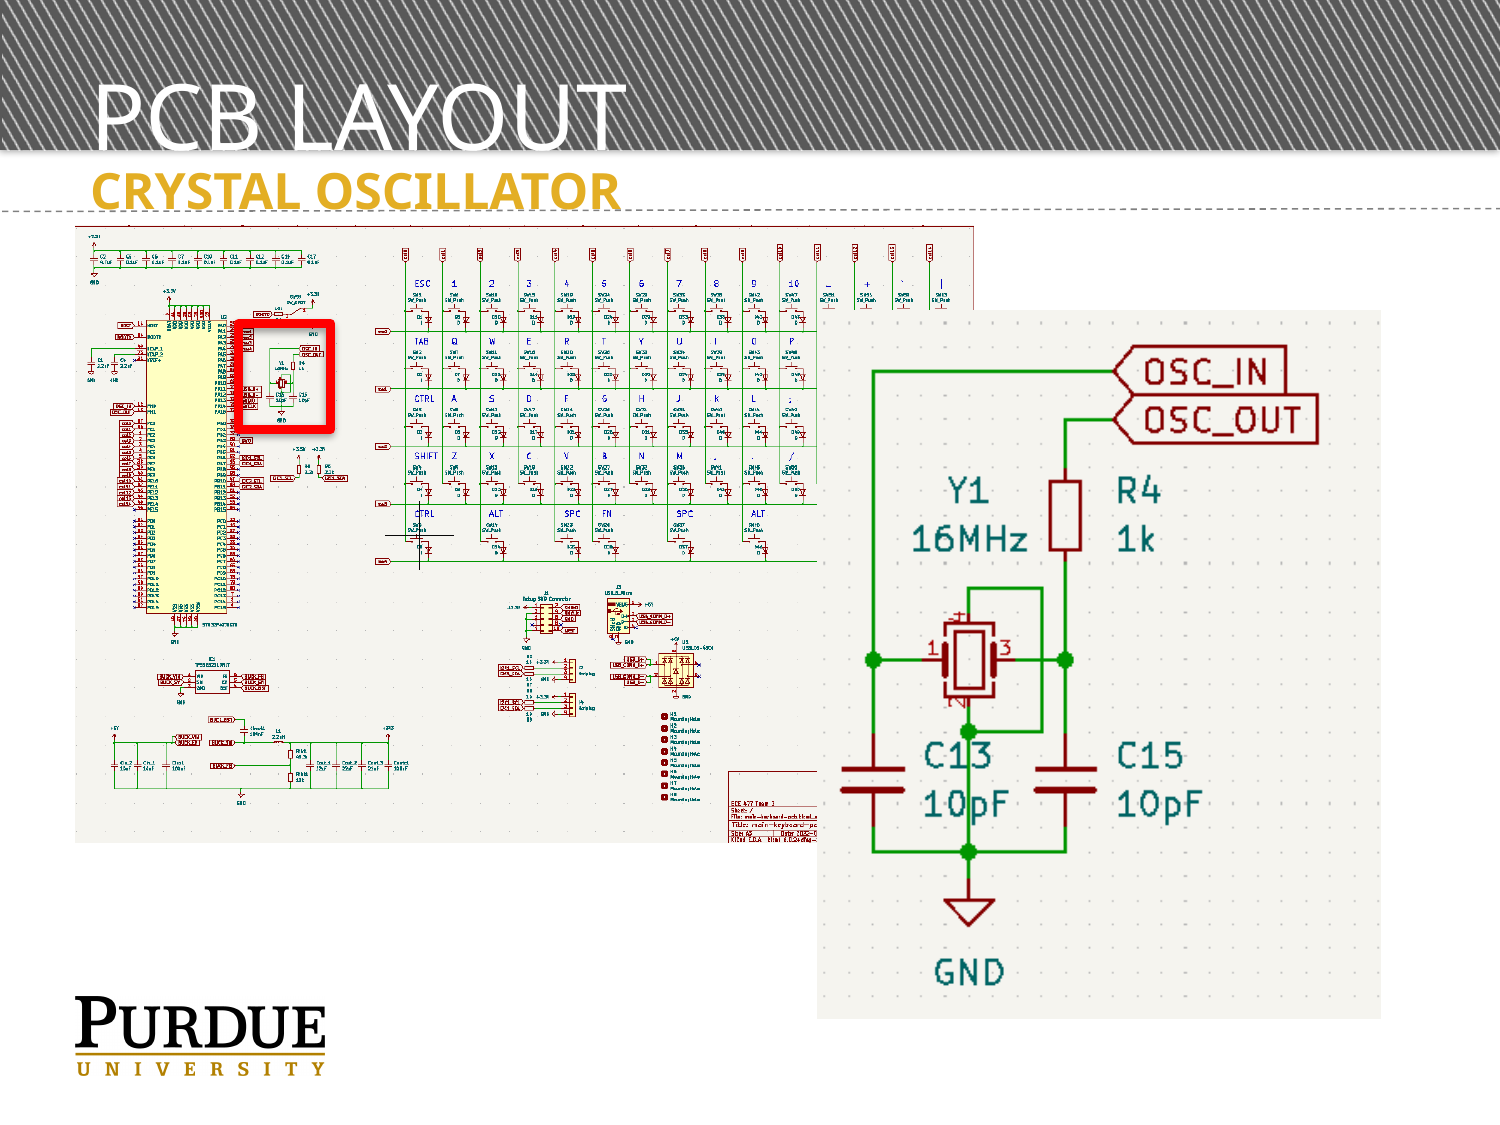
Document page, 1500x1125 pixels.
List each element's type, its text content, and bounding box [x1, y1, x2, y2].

title PCB Layout [75, 51, 1427, 175]
picture [75, 996, 325, 1076]
list Crystal Oscillator [75, 151, 1425, 225]
picture [74, 225, 1381, 1019]
